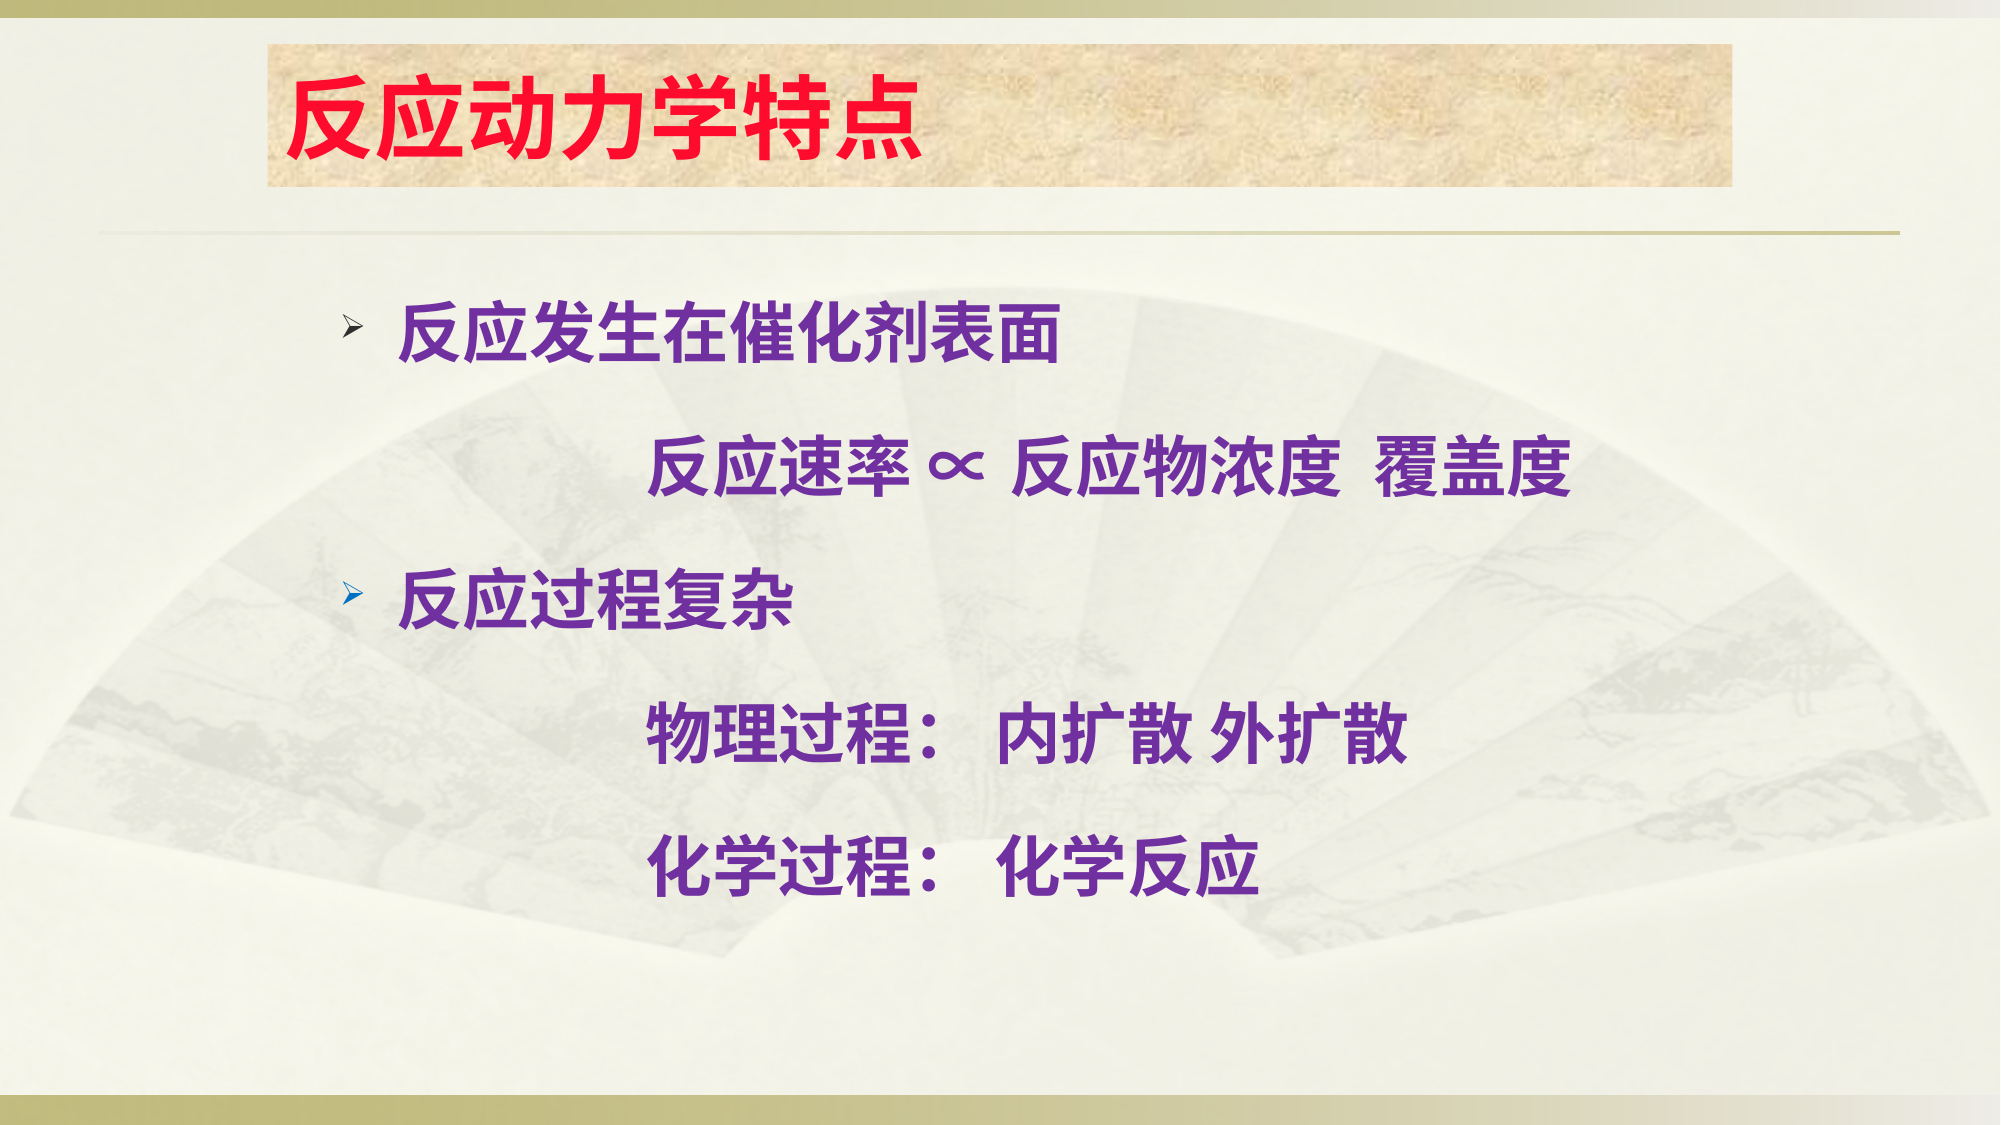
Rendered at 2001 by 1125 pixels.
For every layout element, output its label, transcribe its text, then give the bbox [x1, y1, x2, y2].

list 反应发生在催化剂表面 反应速率 ∝ 反应物浓度 覆盖度 反应过程复杂 物理过程： 内扩散 外扩散 化学过程： 化学反应 [324, 243, 1675, 1055]
text_box 反应动力学特点 [267, 44, 1733, 187]
